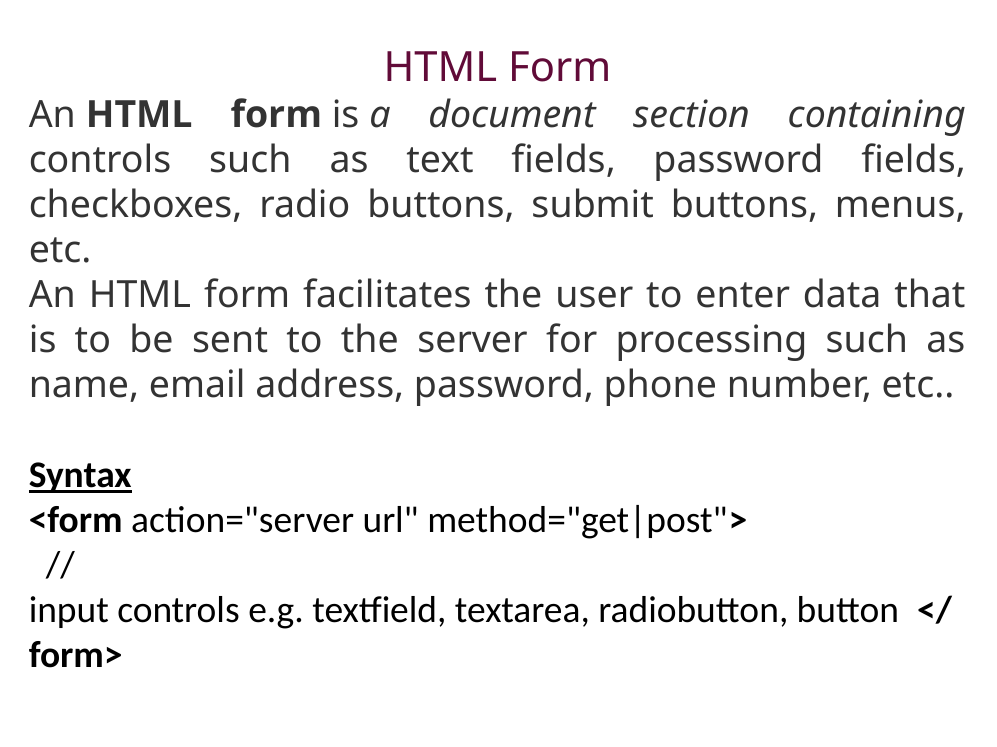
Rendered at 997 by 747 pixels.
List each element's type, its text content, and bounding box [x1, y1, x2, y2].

text_box HTML Form An HTML form is a document section containing controls such as text fields, password fields, checkboxes, radio buttons, submit buttons, menus, etc. An HTML form facilitates the user to enter data that is to be sent to the server for processing such as name, email address, password, phone number, etc.. Syntax <form action="server url" method="get|post"> //input controls e.g. textfield, textarea, radiobutton, button </form> [13, 32, 982, 747]
